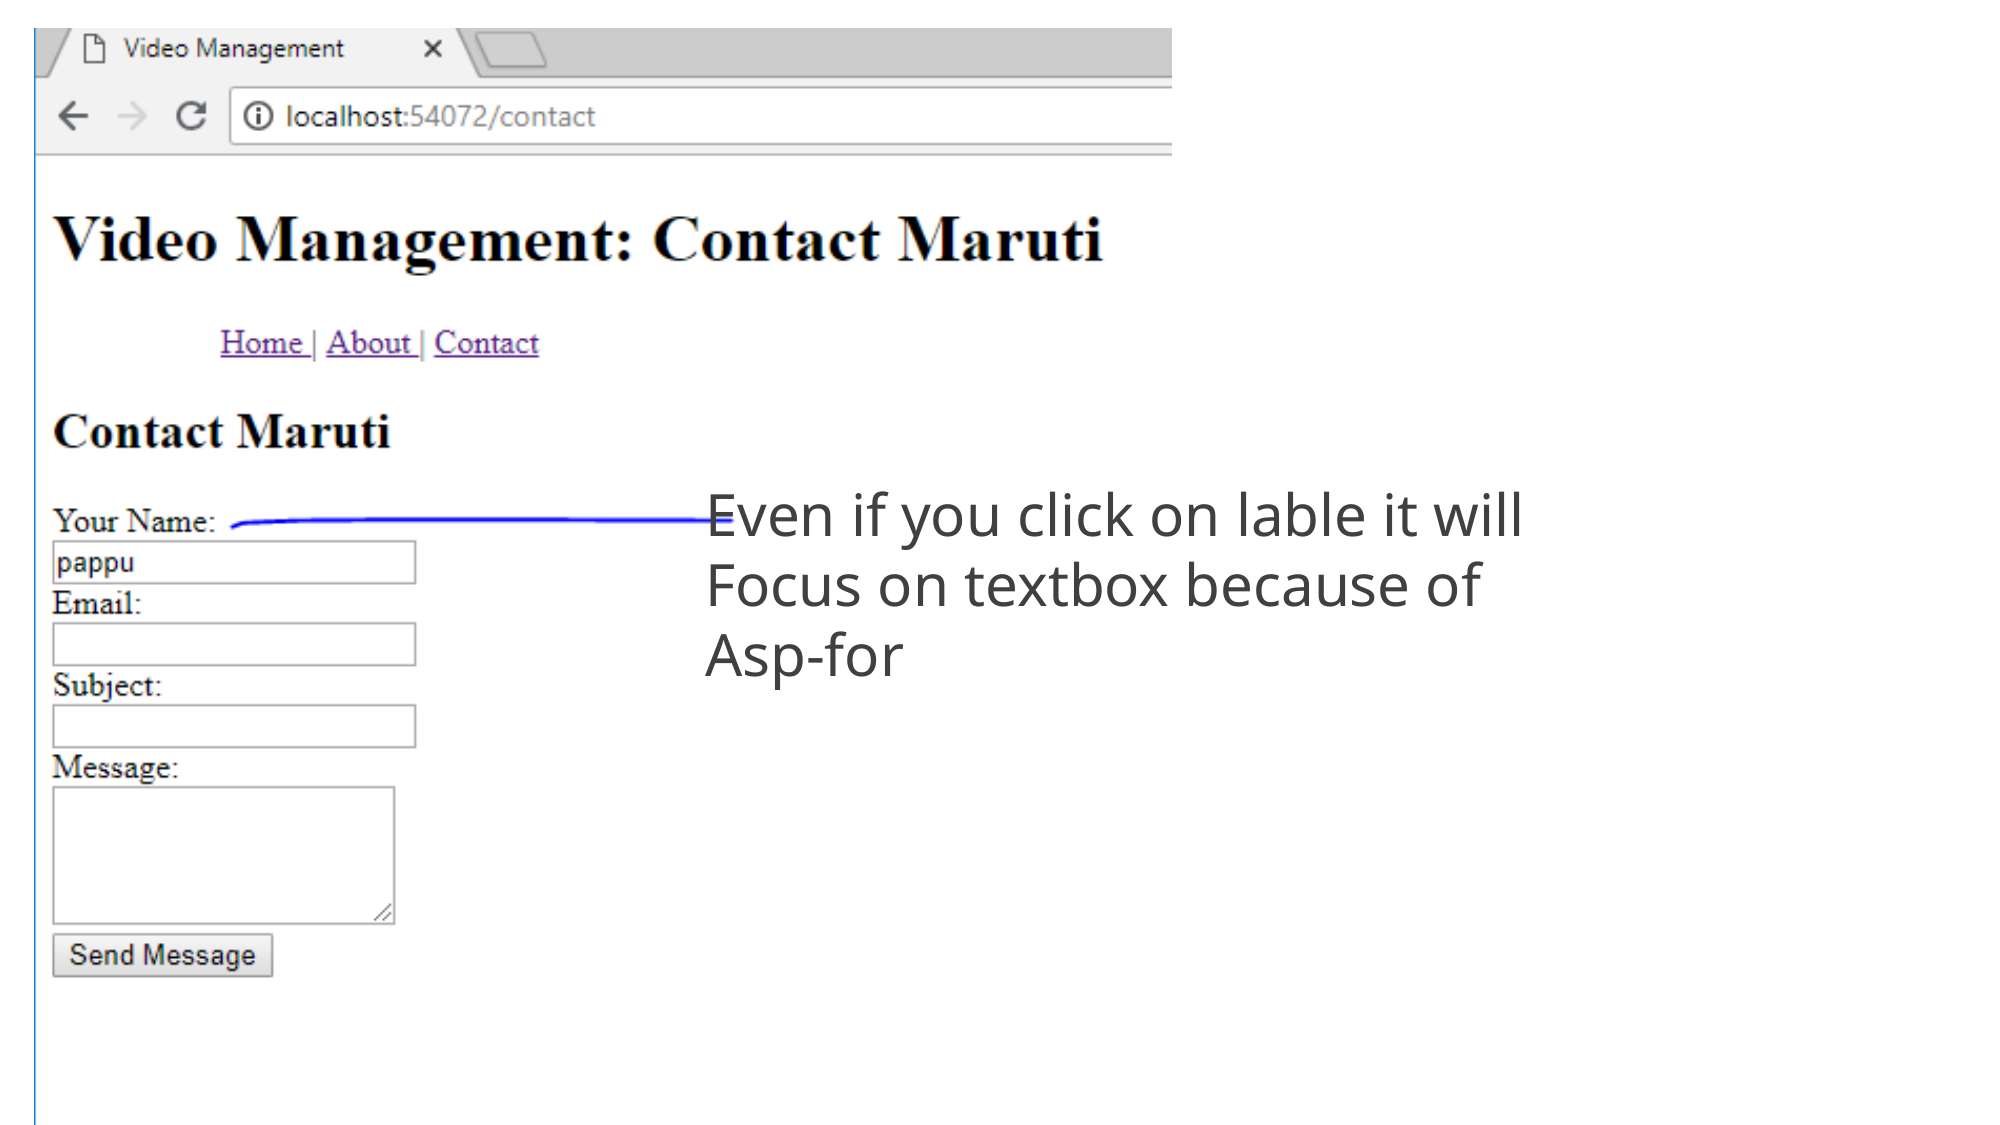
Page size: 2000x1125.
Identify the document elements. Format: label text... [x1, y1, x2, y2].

text_box Even if you click on lable it will Focus on textbox because of Asp-for [1179, 477, 1525, 688]
picture [34, 28, 1172, 1125]
